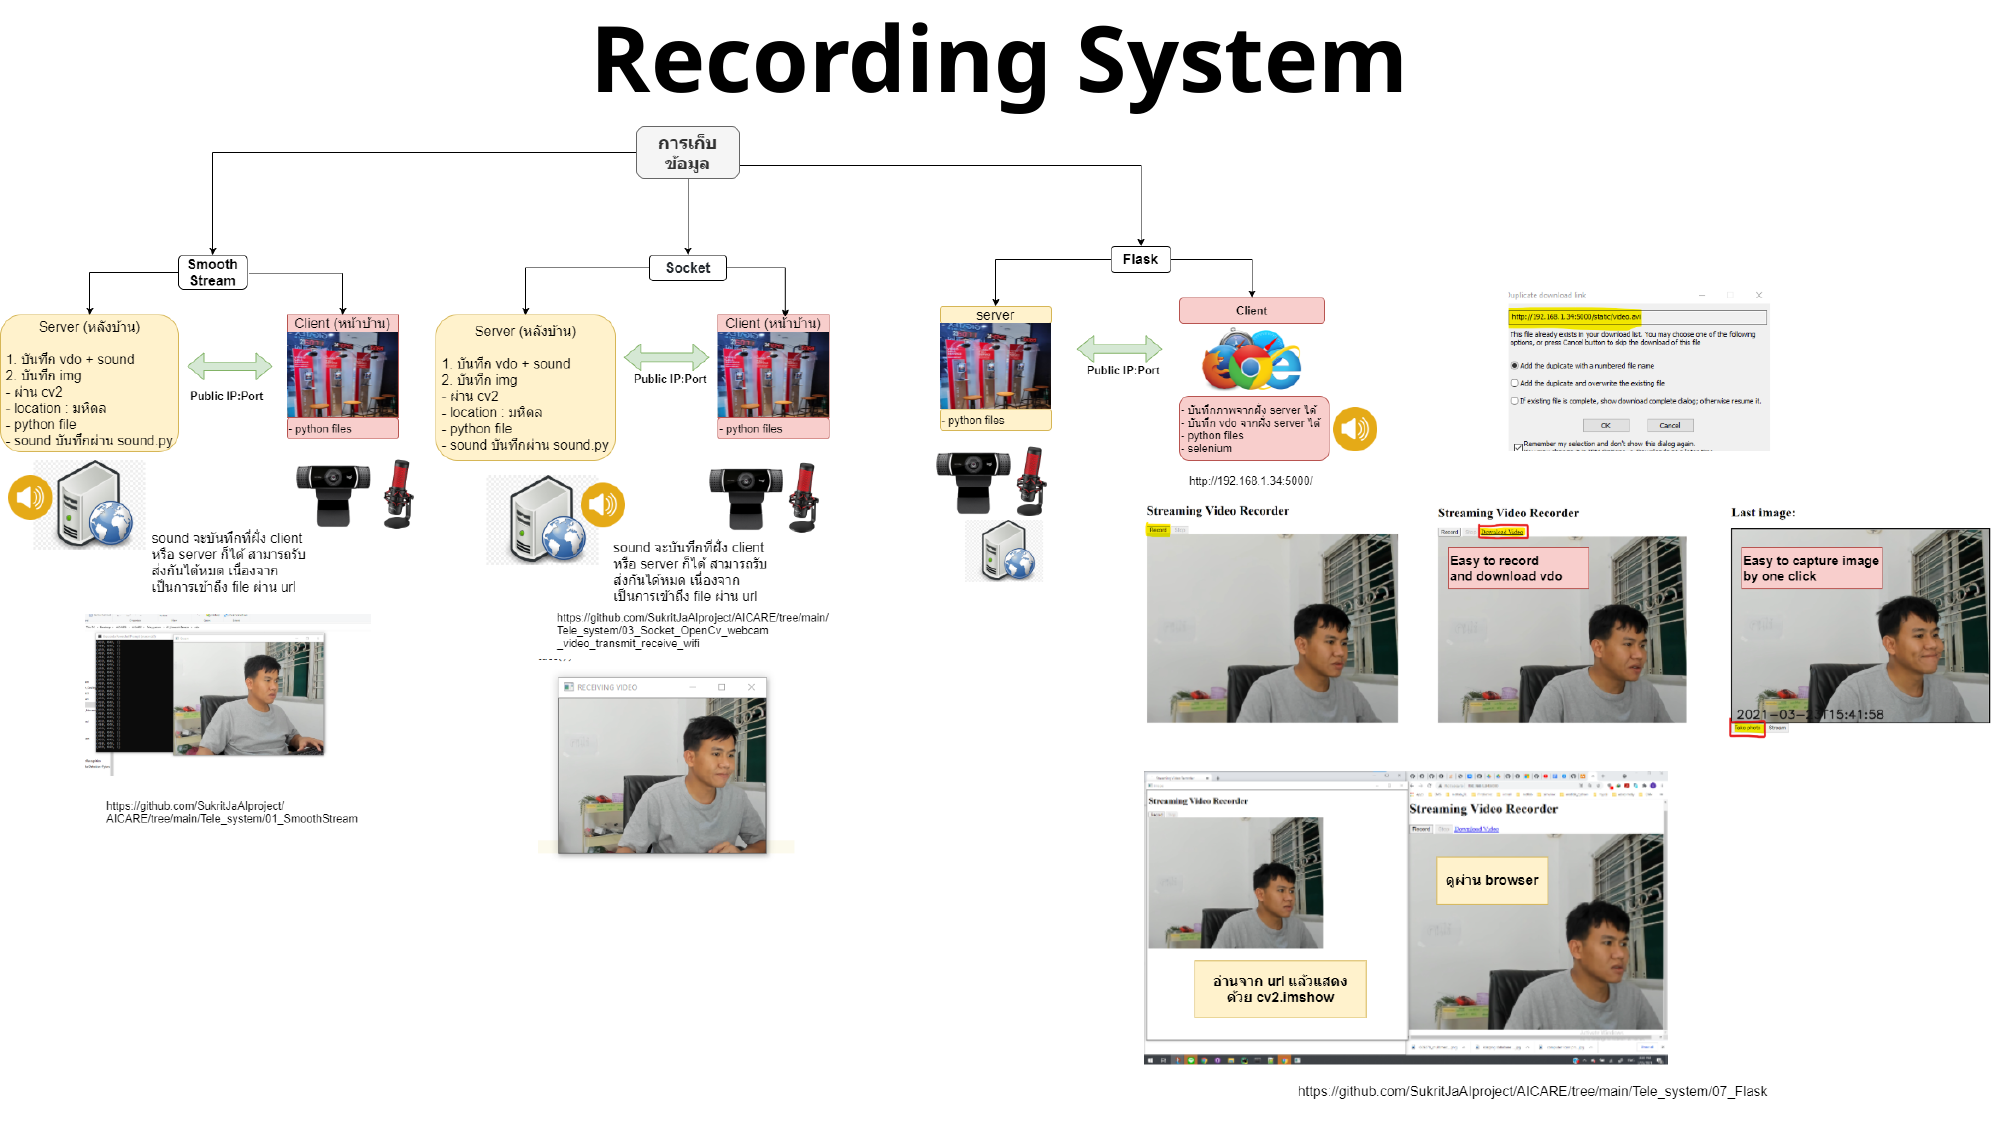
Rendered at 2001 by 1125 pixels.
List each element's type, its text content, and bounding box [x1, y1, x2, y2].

title Recording System [0, 0, 2000, 126]
picture [0, 126, 2000, 1106]
